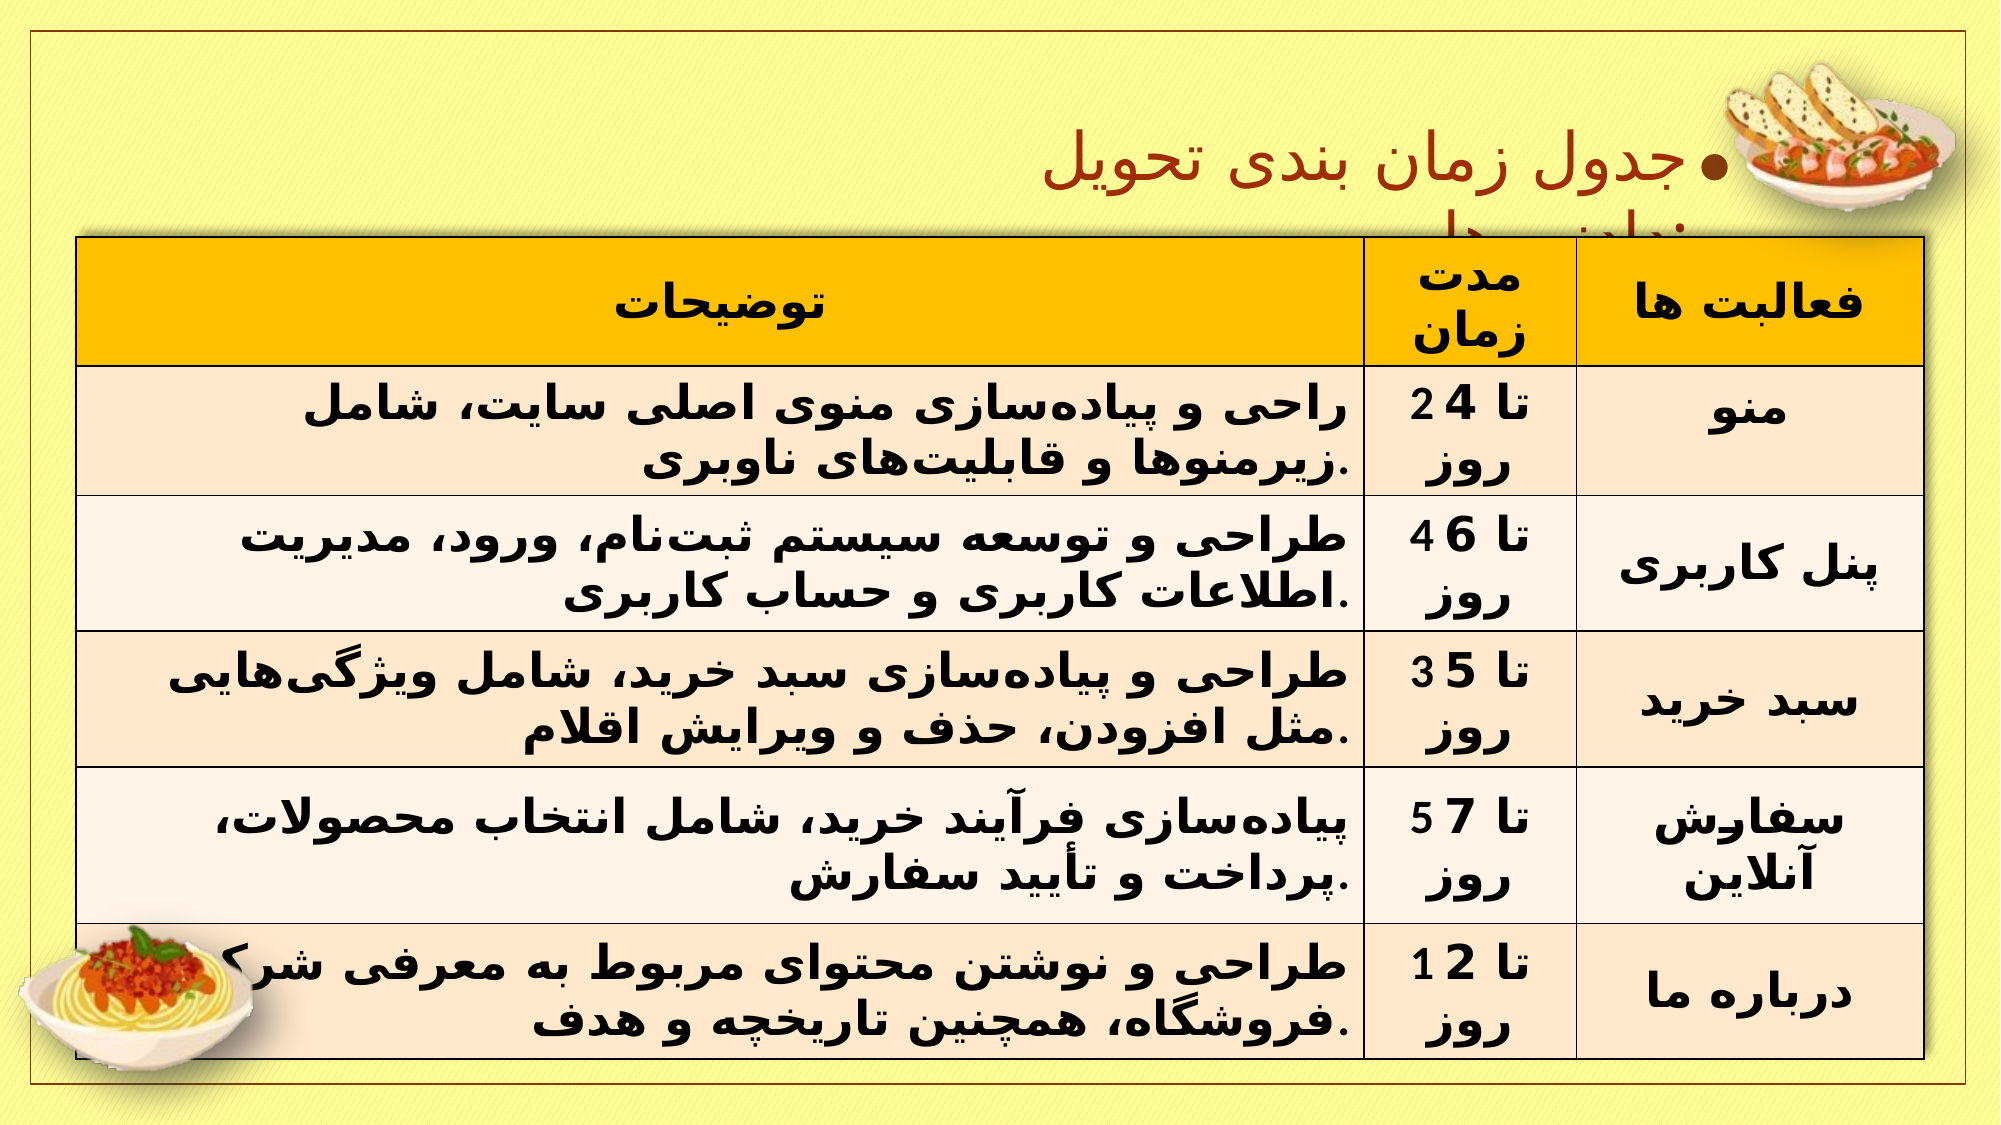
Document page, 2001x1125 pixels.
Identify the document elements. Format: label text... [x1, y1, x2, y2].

table_cell 5 تا 7 روز [1365, 768, 1576, 923]
table_header مدت زمان [1365, 238, 1576, 365]
table_cell طراحی و نوشتن محتوای مربوط به معرفی شرکت یا فروشگاه، همچنین تاریخچه و هدف. [586, 924, 1363, 1058]
table_cell 2 تا 4 روز [1365, 367, 1576, 495]
table_cell درباره ما [1577, 924, 1923, 1058]
picture [0, 850, 539, 1094]
table_cell سبد خرید [1577, 632, 1923, 766]
table_cell سفارش آنلاین [1577, 768, 1923, 923]
table_cell پنل کاربری [1577, 496, 1923, 630]
table_cell 3 تا 5 روز [1365, 632, 1576, 766]
picture [1655, 26, 1970, 227]
table_cell طراحی و توسعه سیستم ثبت‌نام، ورود، مدیریت اطلاعات کاربری و حساب کاربری. [77, 496, 1363, 630]
text_box [585, 275, 1966, 1085]
text_box [30, 30, 1650, 832]
table_header فعالبت ها [1577, 238, 1923, 365]
table_cell 4 تا 6 روز [1365, 496, 1576, 630]
table_cell پیاده‌سازی فرآیند خرید، شامل انتخاب محصولات، پرداخت و تأیید سفارش. [77, 768, 1363, 923]
table_cell راحی و پیاده‌سازی منوی اصلی سایت، شامل زیرمنوها و قابلیت‌های ناوبری. [77, 367, 1363, 495]
table_cell طراحی و پیاده‌سازی سبد خرید، شامل ویژگی‌هایی مثل افزودن، حذف و ویرایش اقلام. [77, 632, 1363, 766]
text_box جدول زمان بندی تحویل دادنی ها: [895, 106, 1638, 224]
table_cell 1 تا 2 روز [1365, 924, 1576, 1058]
table_header توضیحات [77, 238, 1363, 365]
table_cell منو [1577, 367, 1923, 495]
